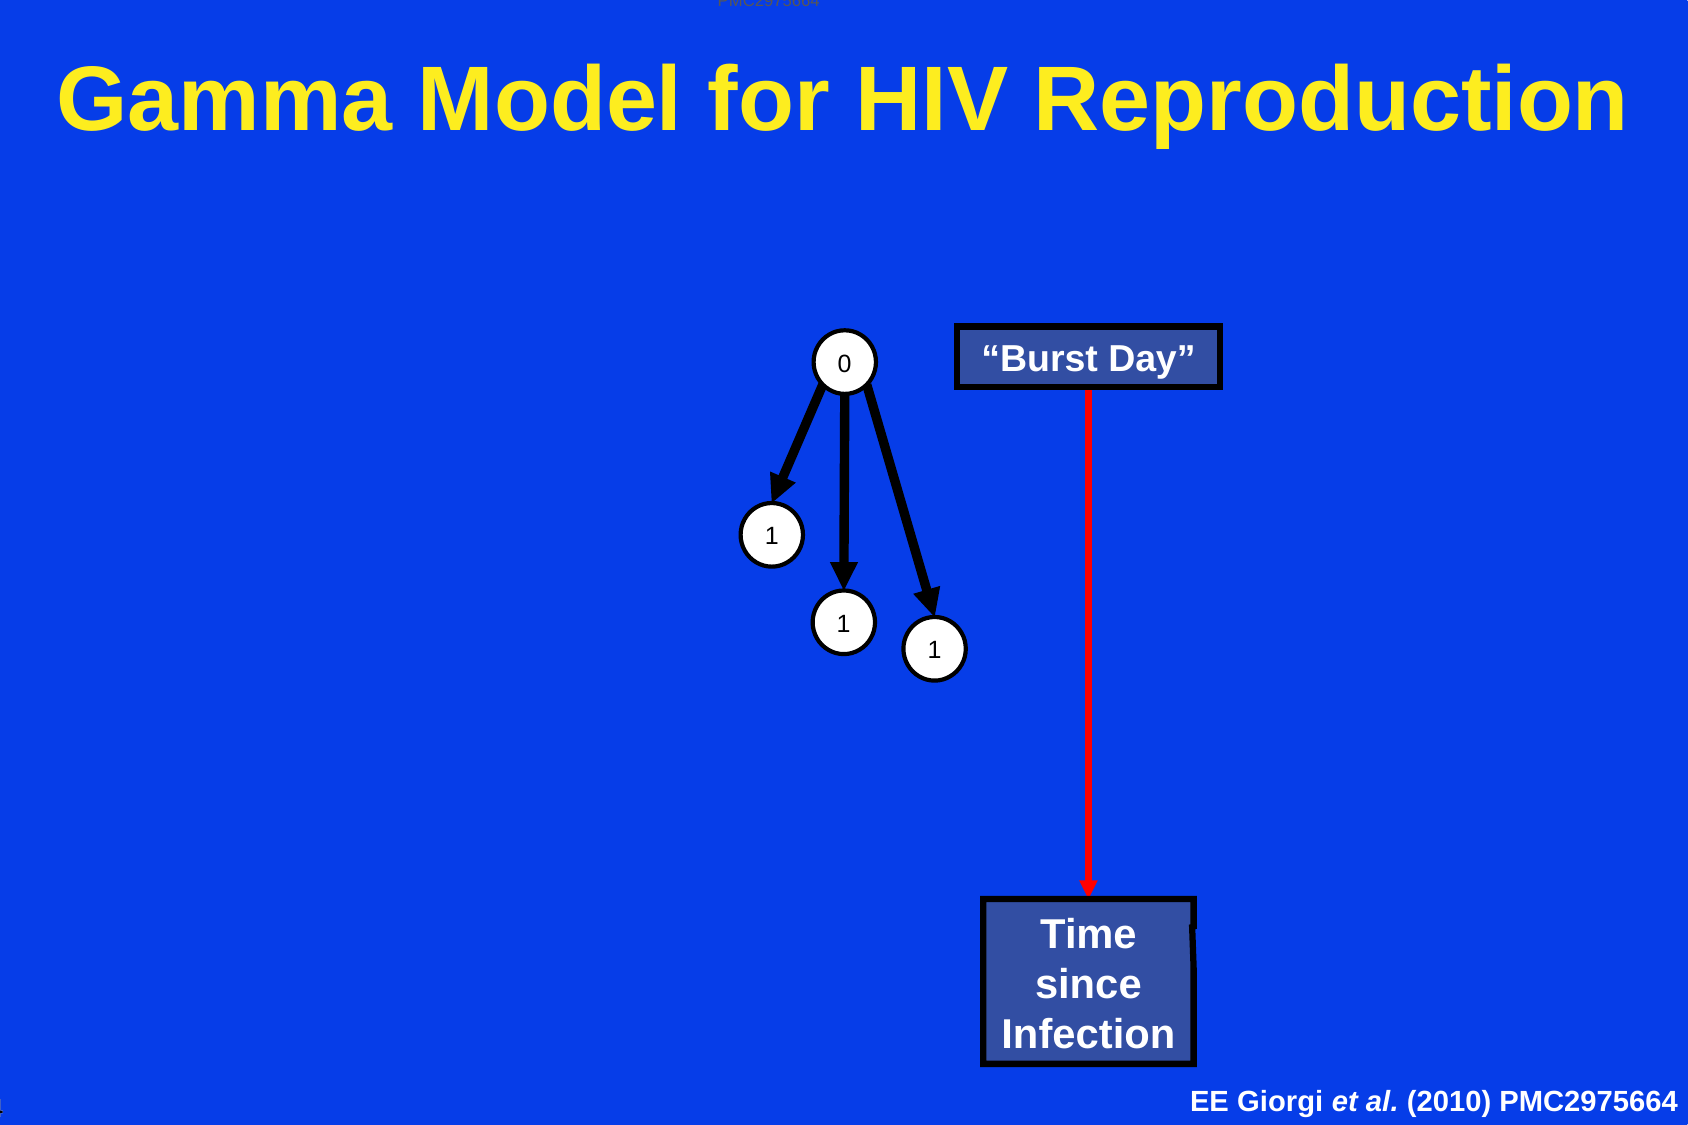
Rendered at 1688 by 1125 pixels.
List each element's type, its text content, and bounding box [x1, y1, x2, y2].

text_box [740, 329, 966, 681]
text_box “Burst Day” [956, 326, 1221, 388]
text_box PMC2975664 [717, 0, 970, 55]
text_box Time since Infection [983, 899, 1194, 1064]
text_box EE Giorgi et al. (2010) PMC2975664 [1175, 1074, 1688, 1125]
text_box Gamma Model for HIV Reproduction [0, 0, 1688, 188]
